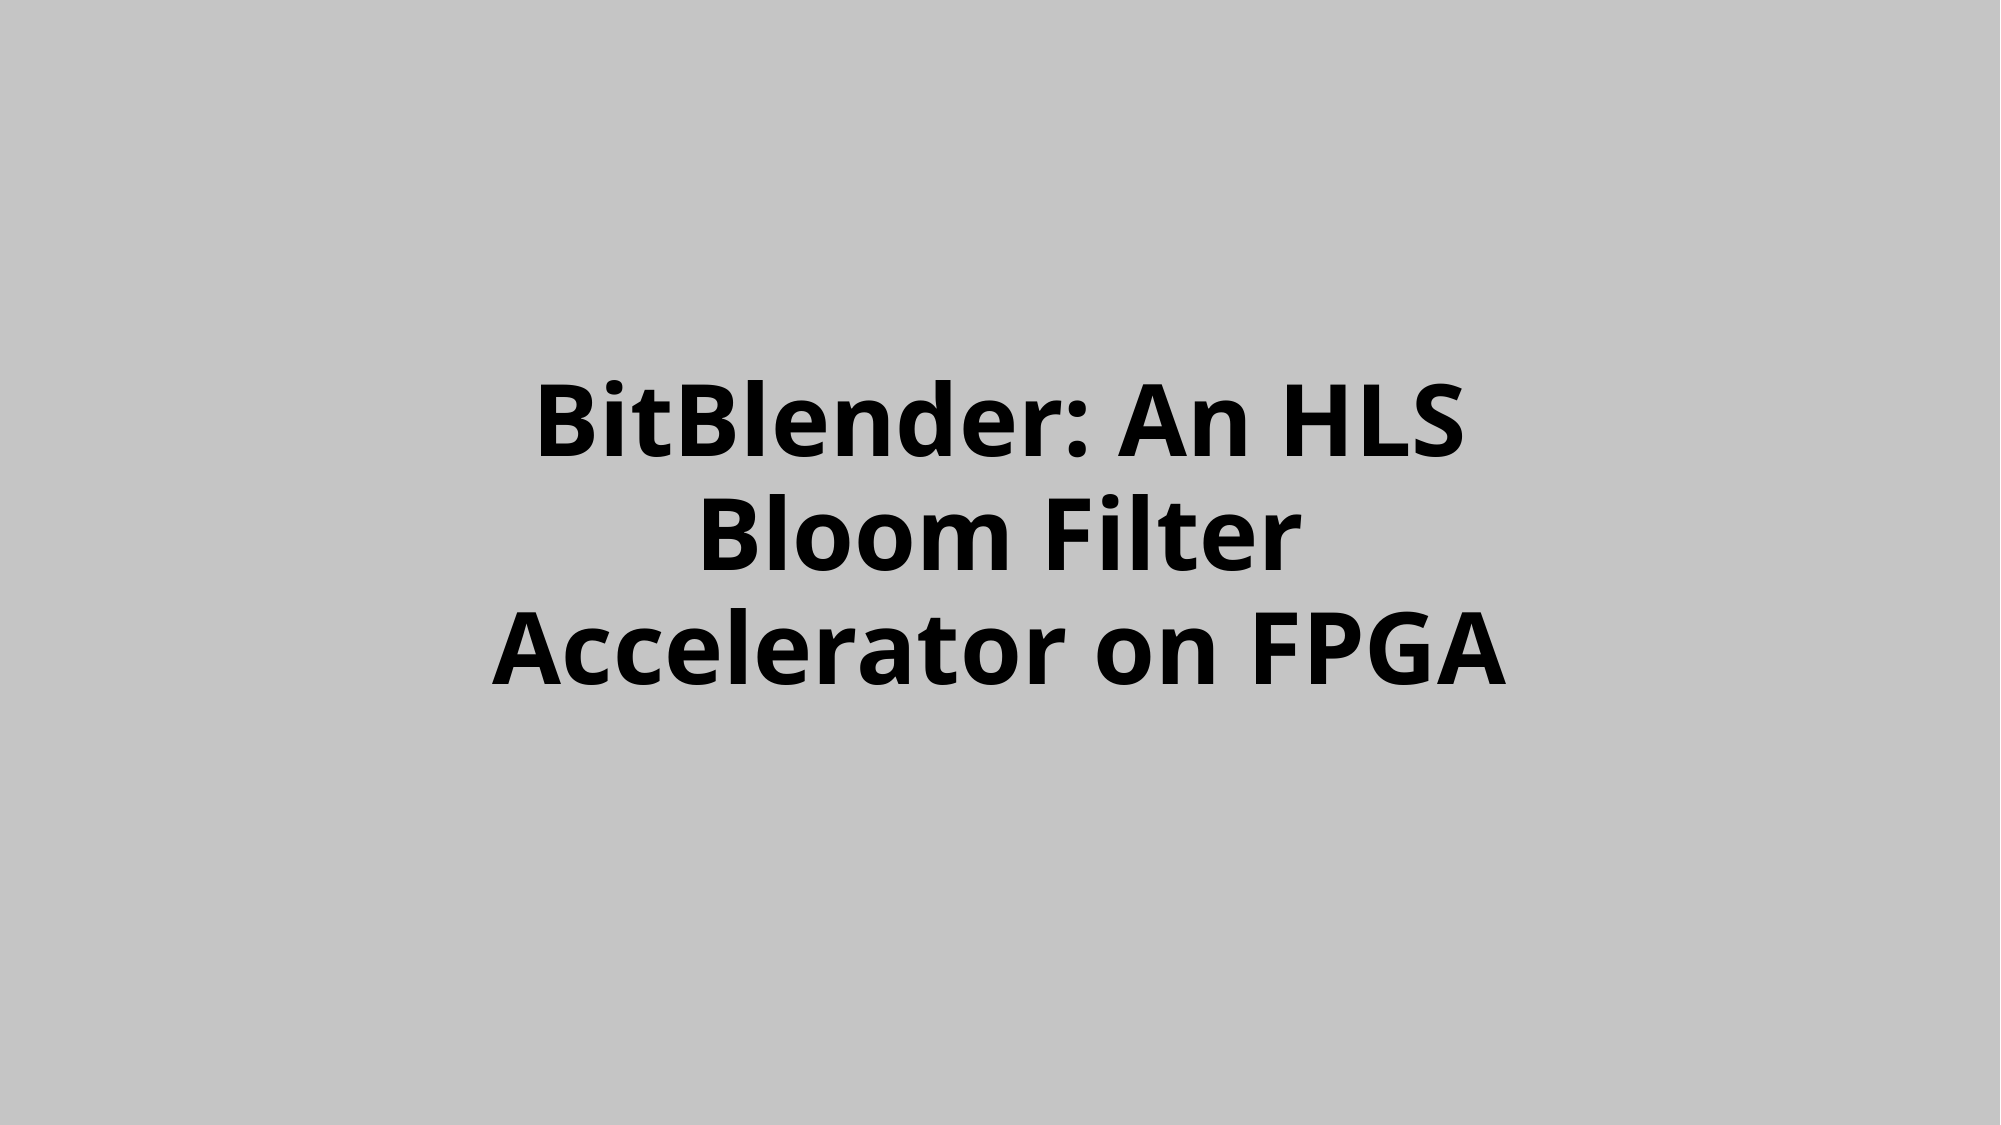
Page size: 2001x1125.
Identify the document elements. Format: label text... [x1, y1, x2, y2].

subtitle BitBlender: An HLS Bloom Filter Accelerator on FPGA [470, 357, 1530, 768]
